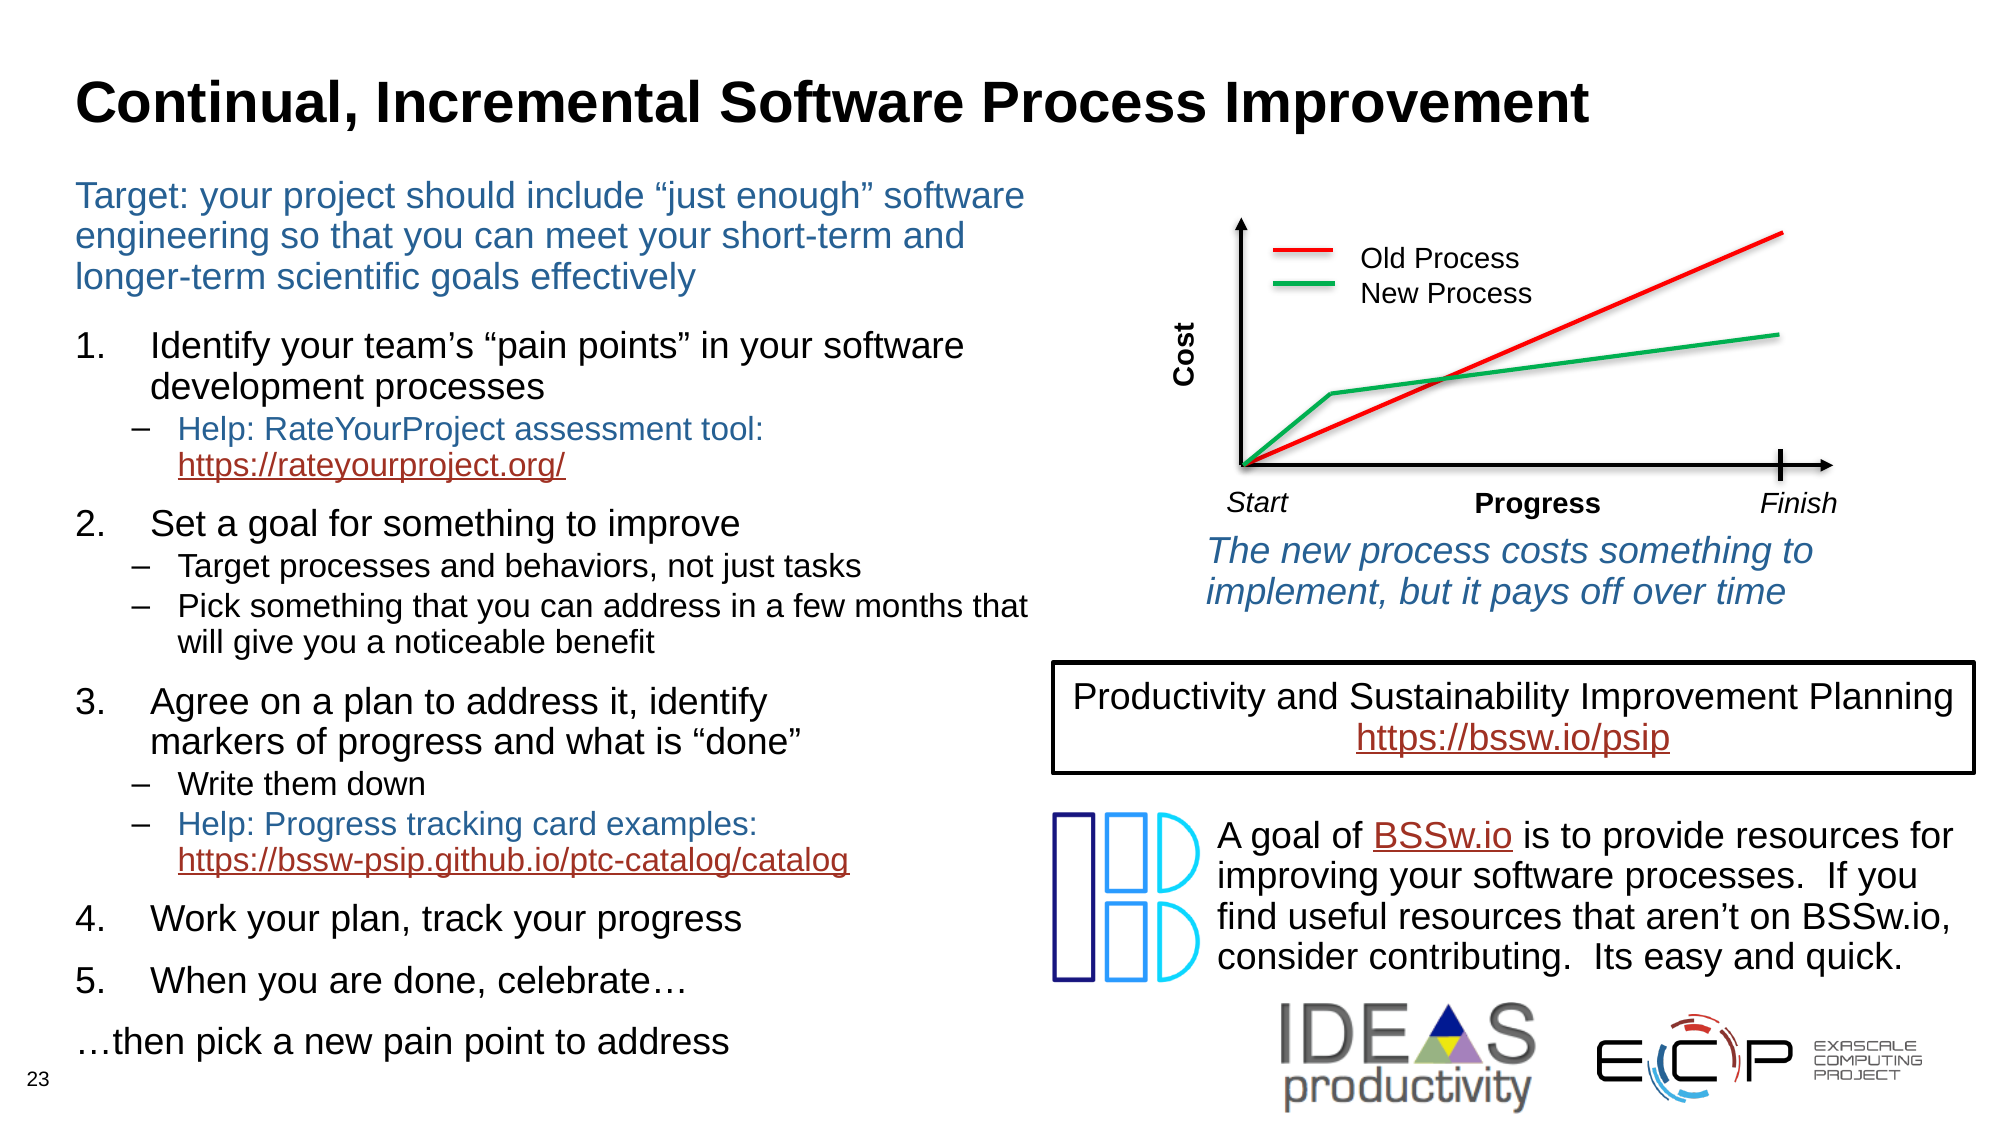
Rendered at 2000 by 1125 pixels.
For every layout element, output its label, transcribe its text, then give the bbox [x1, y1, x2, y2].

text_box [1044, 799, 1980, 995]
picture [1597, 1014, 1922, 1103]
list Target: your project should include “just enough” software engineering so that you can meet your short-term and longer-term scientific goals effectively Identify your team’s “pain points” in your software development processes Help: RateYourProject assessment tool: https://rateyourproject.org/ Set a goal for something to improve Target processes and behaviors, not just tasks Pick something that you can address in a few months that will give you a noticeable benefit Agree on a plan to address it, identify markers of progress and what is “done” Write them down Help: Progress tracking card examples: https://bssw-psip.github.io/ptc-catalog/catalog Work your plan, track your progress When you are done, celebrate… …then pick a new pain point to address [59, 168, 1070, 833]
picture [1280, 1002, 1537, 1114]
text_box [1156, 217, 1870, 544]
title Continual, Incremental Software Process Improvement [59, 67, 1926, 218]
text_box The new process costs something to implement, but it pays off over time [1186, 552, 1841, 628]
text_box Productivity and Sustainability Improvement Planning https://bssw.io/psip [1052, 662, 1974, 774]
